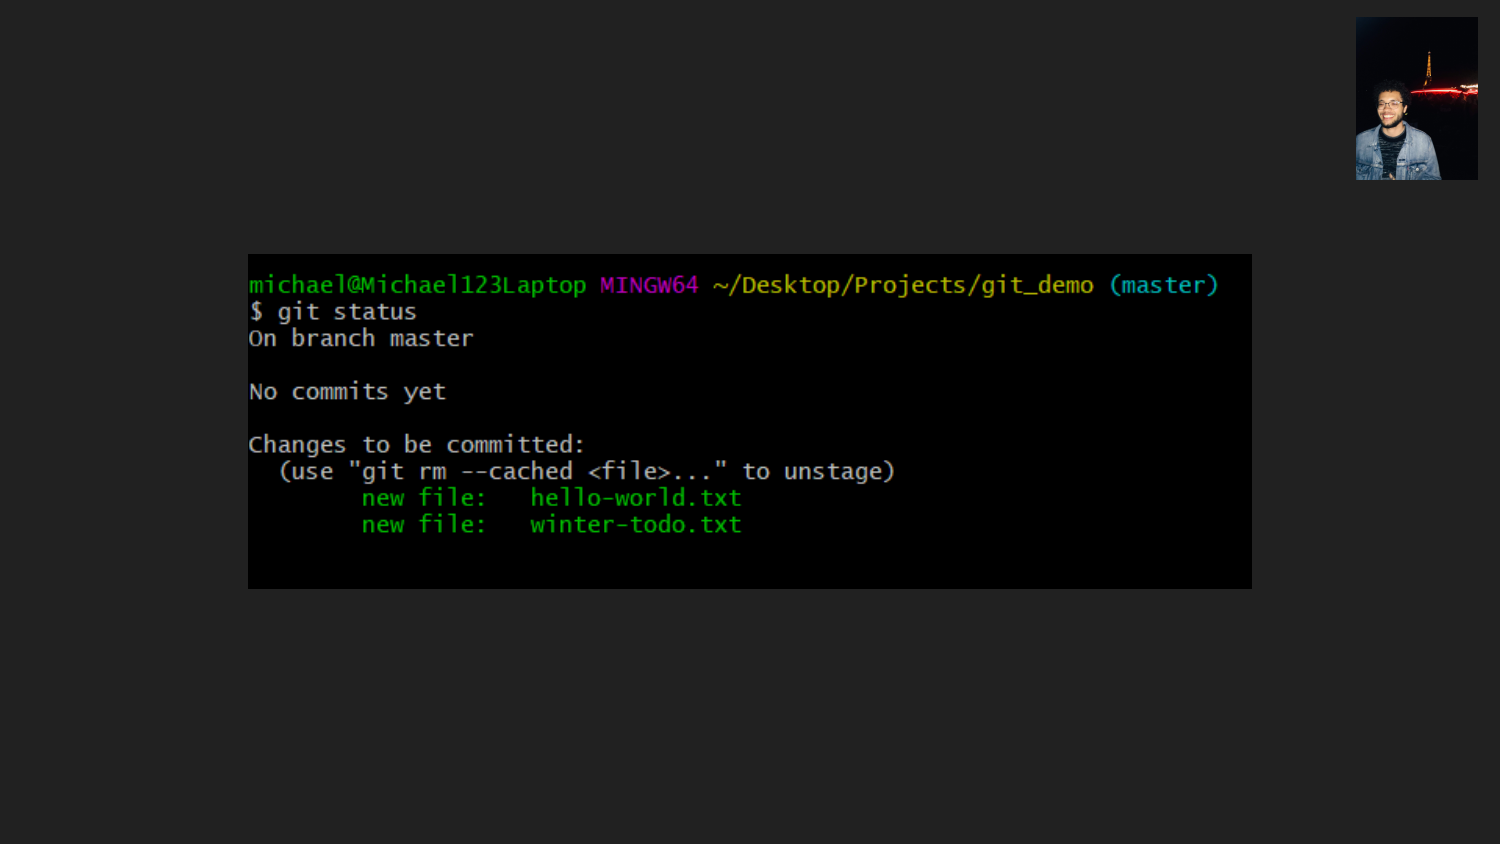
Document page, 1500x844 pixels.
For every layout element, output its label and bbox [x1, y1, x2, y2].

picture [248, 254, 1252, 590]
picture [1355, 17, 1478, 180]
